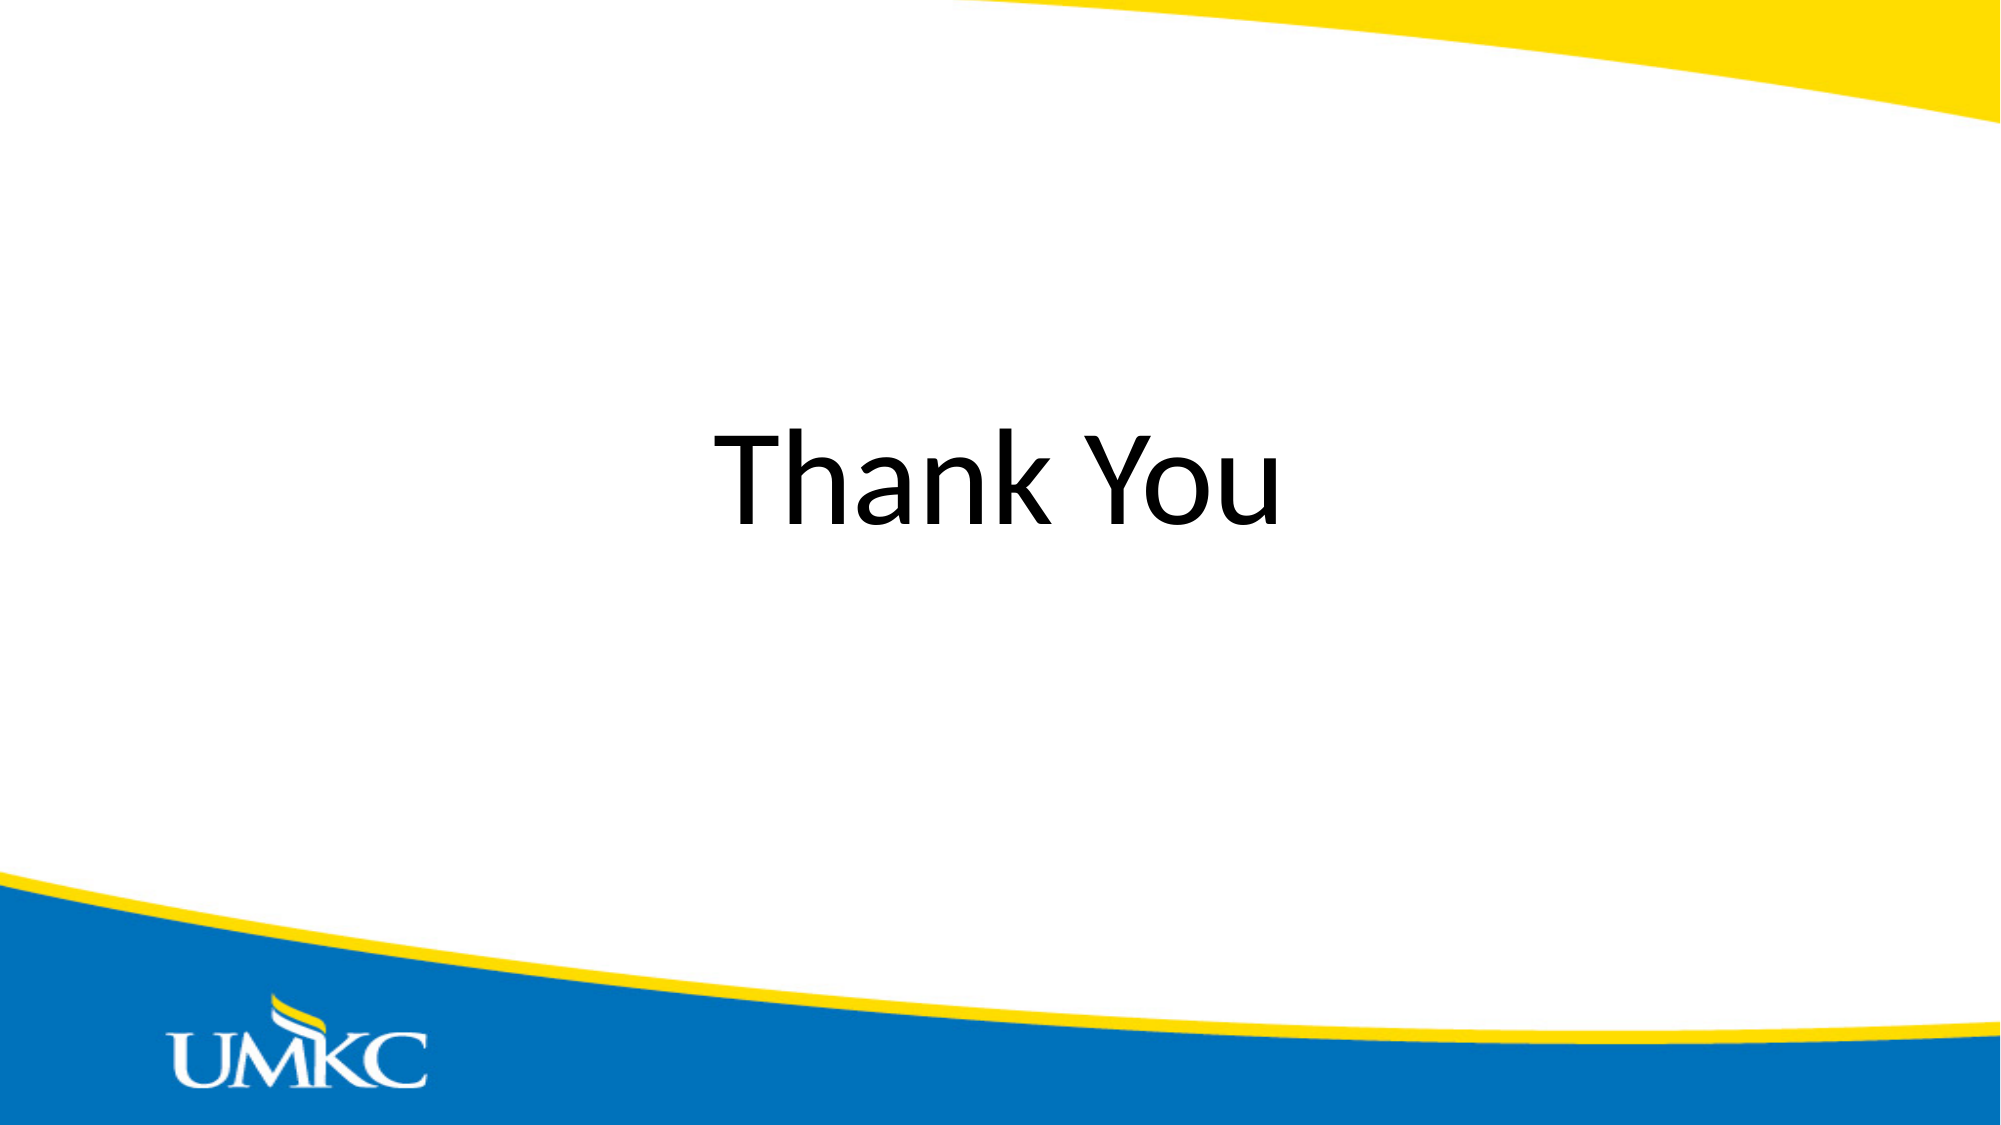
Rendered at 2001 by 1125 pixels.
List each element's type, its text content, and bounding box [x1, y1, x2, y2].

picture [0, 0, 2001, 1125]
title Thank You [99, 142, 1900, 797]
